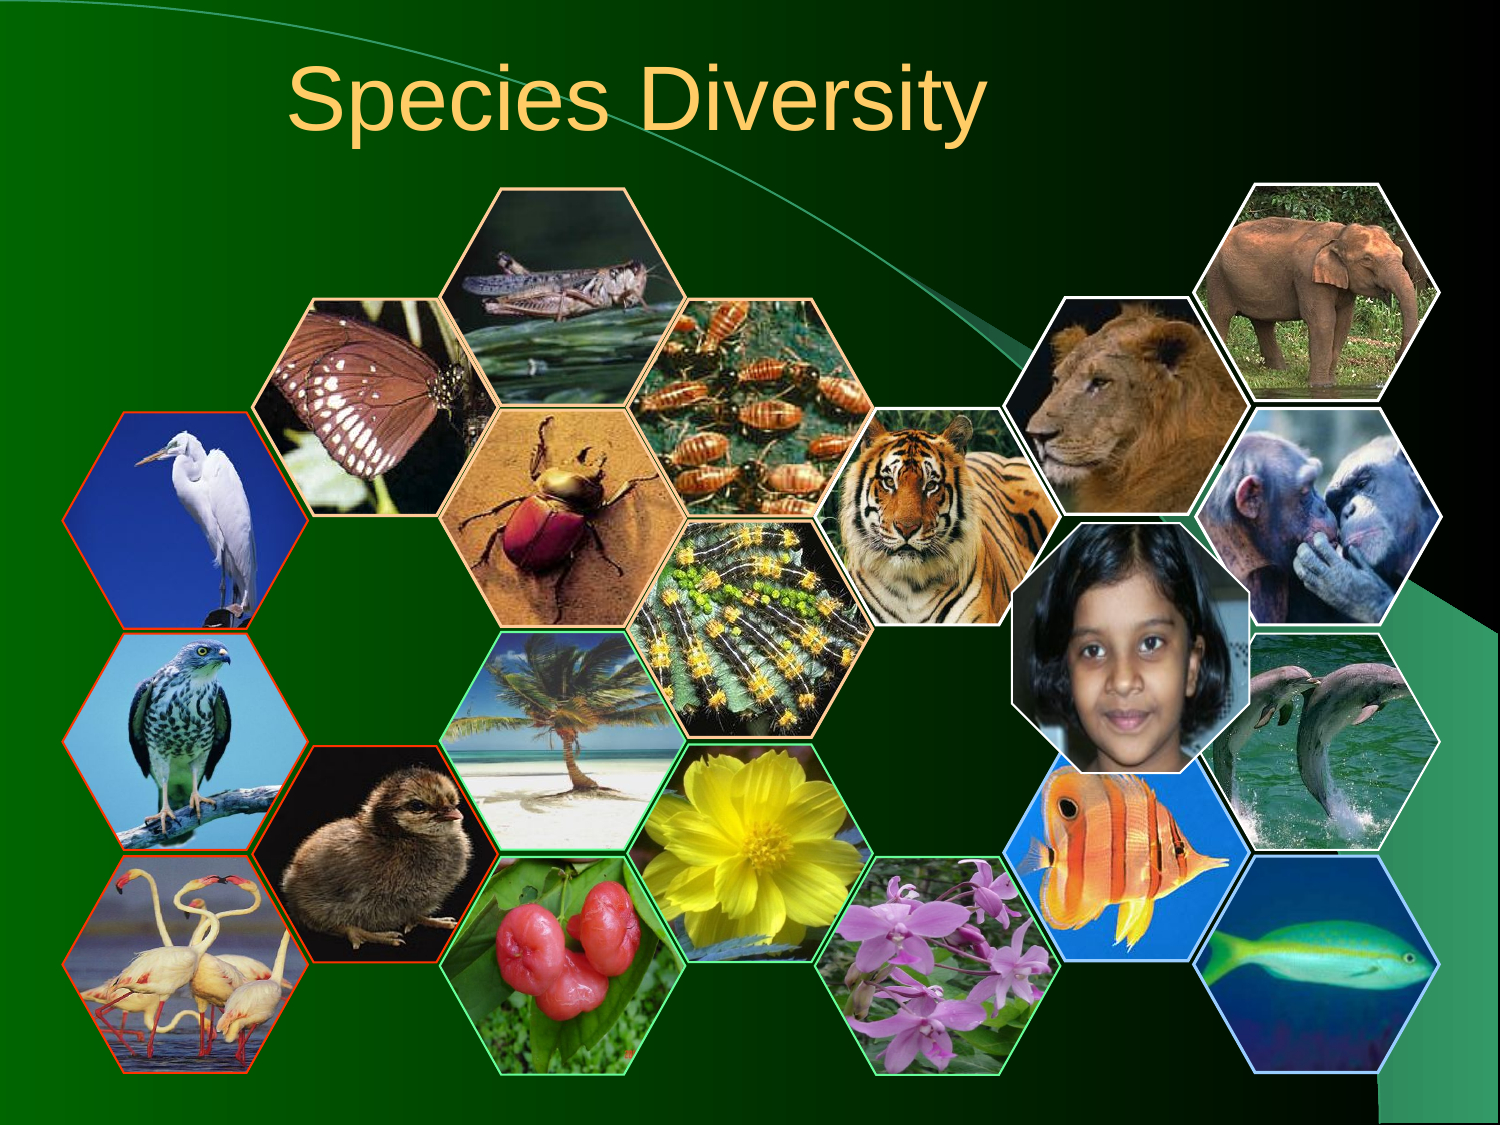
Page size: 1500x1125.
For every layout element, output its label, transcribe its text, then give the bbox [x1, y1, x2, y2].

title Species Diversity [0, 0, 1276, 188]
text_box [62, 184, 1442, 1076]
